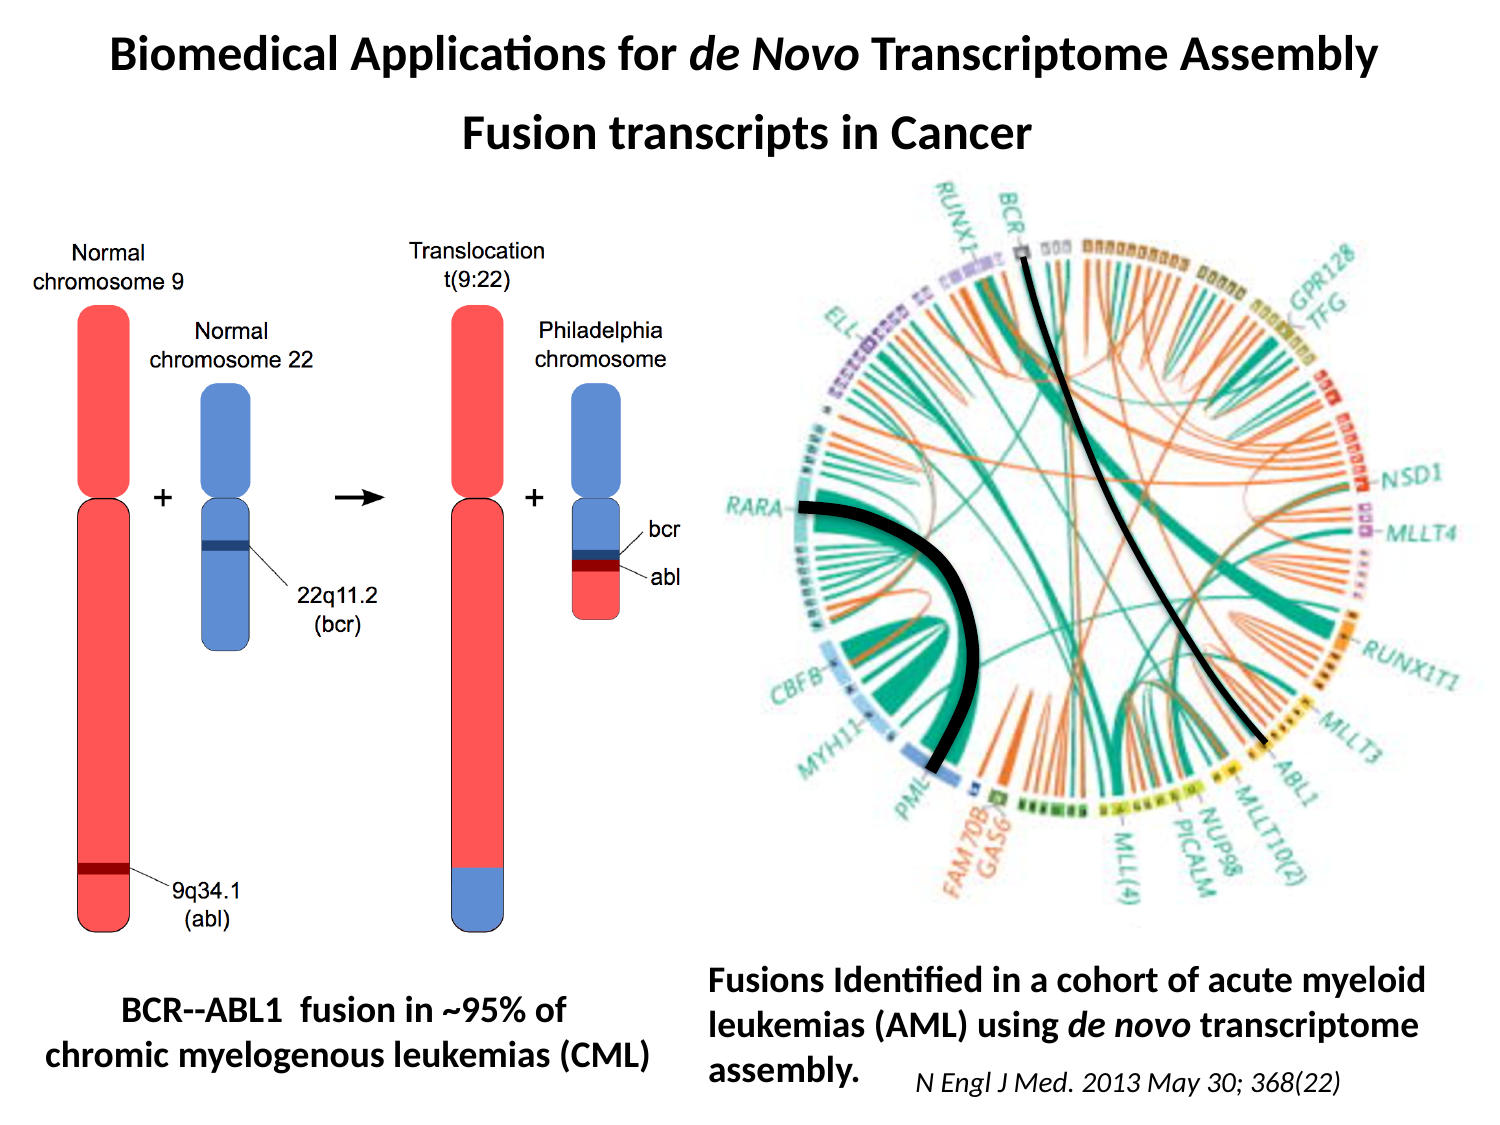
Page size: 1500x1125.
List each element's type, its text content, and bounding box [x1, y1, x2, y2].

text_box BCR--ABL1 fusion in ~95% of chromic myelogenous leukemias (CML) [30, 977, 667, 1082]
picture [16, 215, 716, 966]
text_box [693, 168, 1500, 1107]
title Biomedical Applications for de Novo Transcriptome Assembly [75, 0, 1425, 145]
text_box Fusion transcripts in Cancer [447, 91, 1048, 167]
